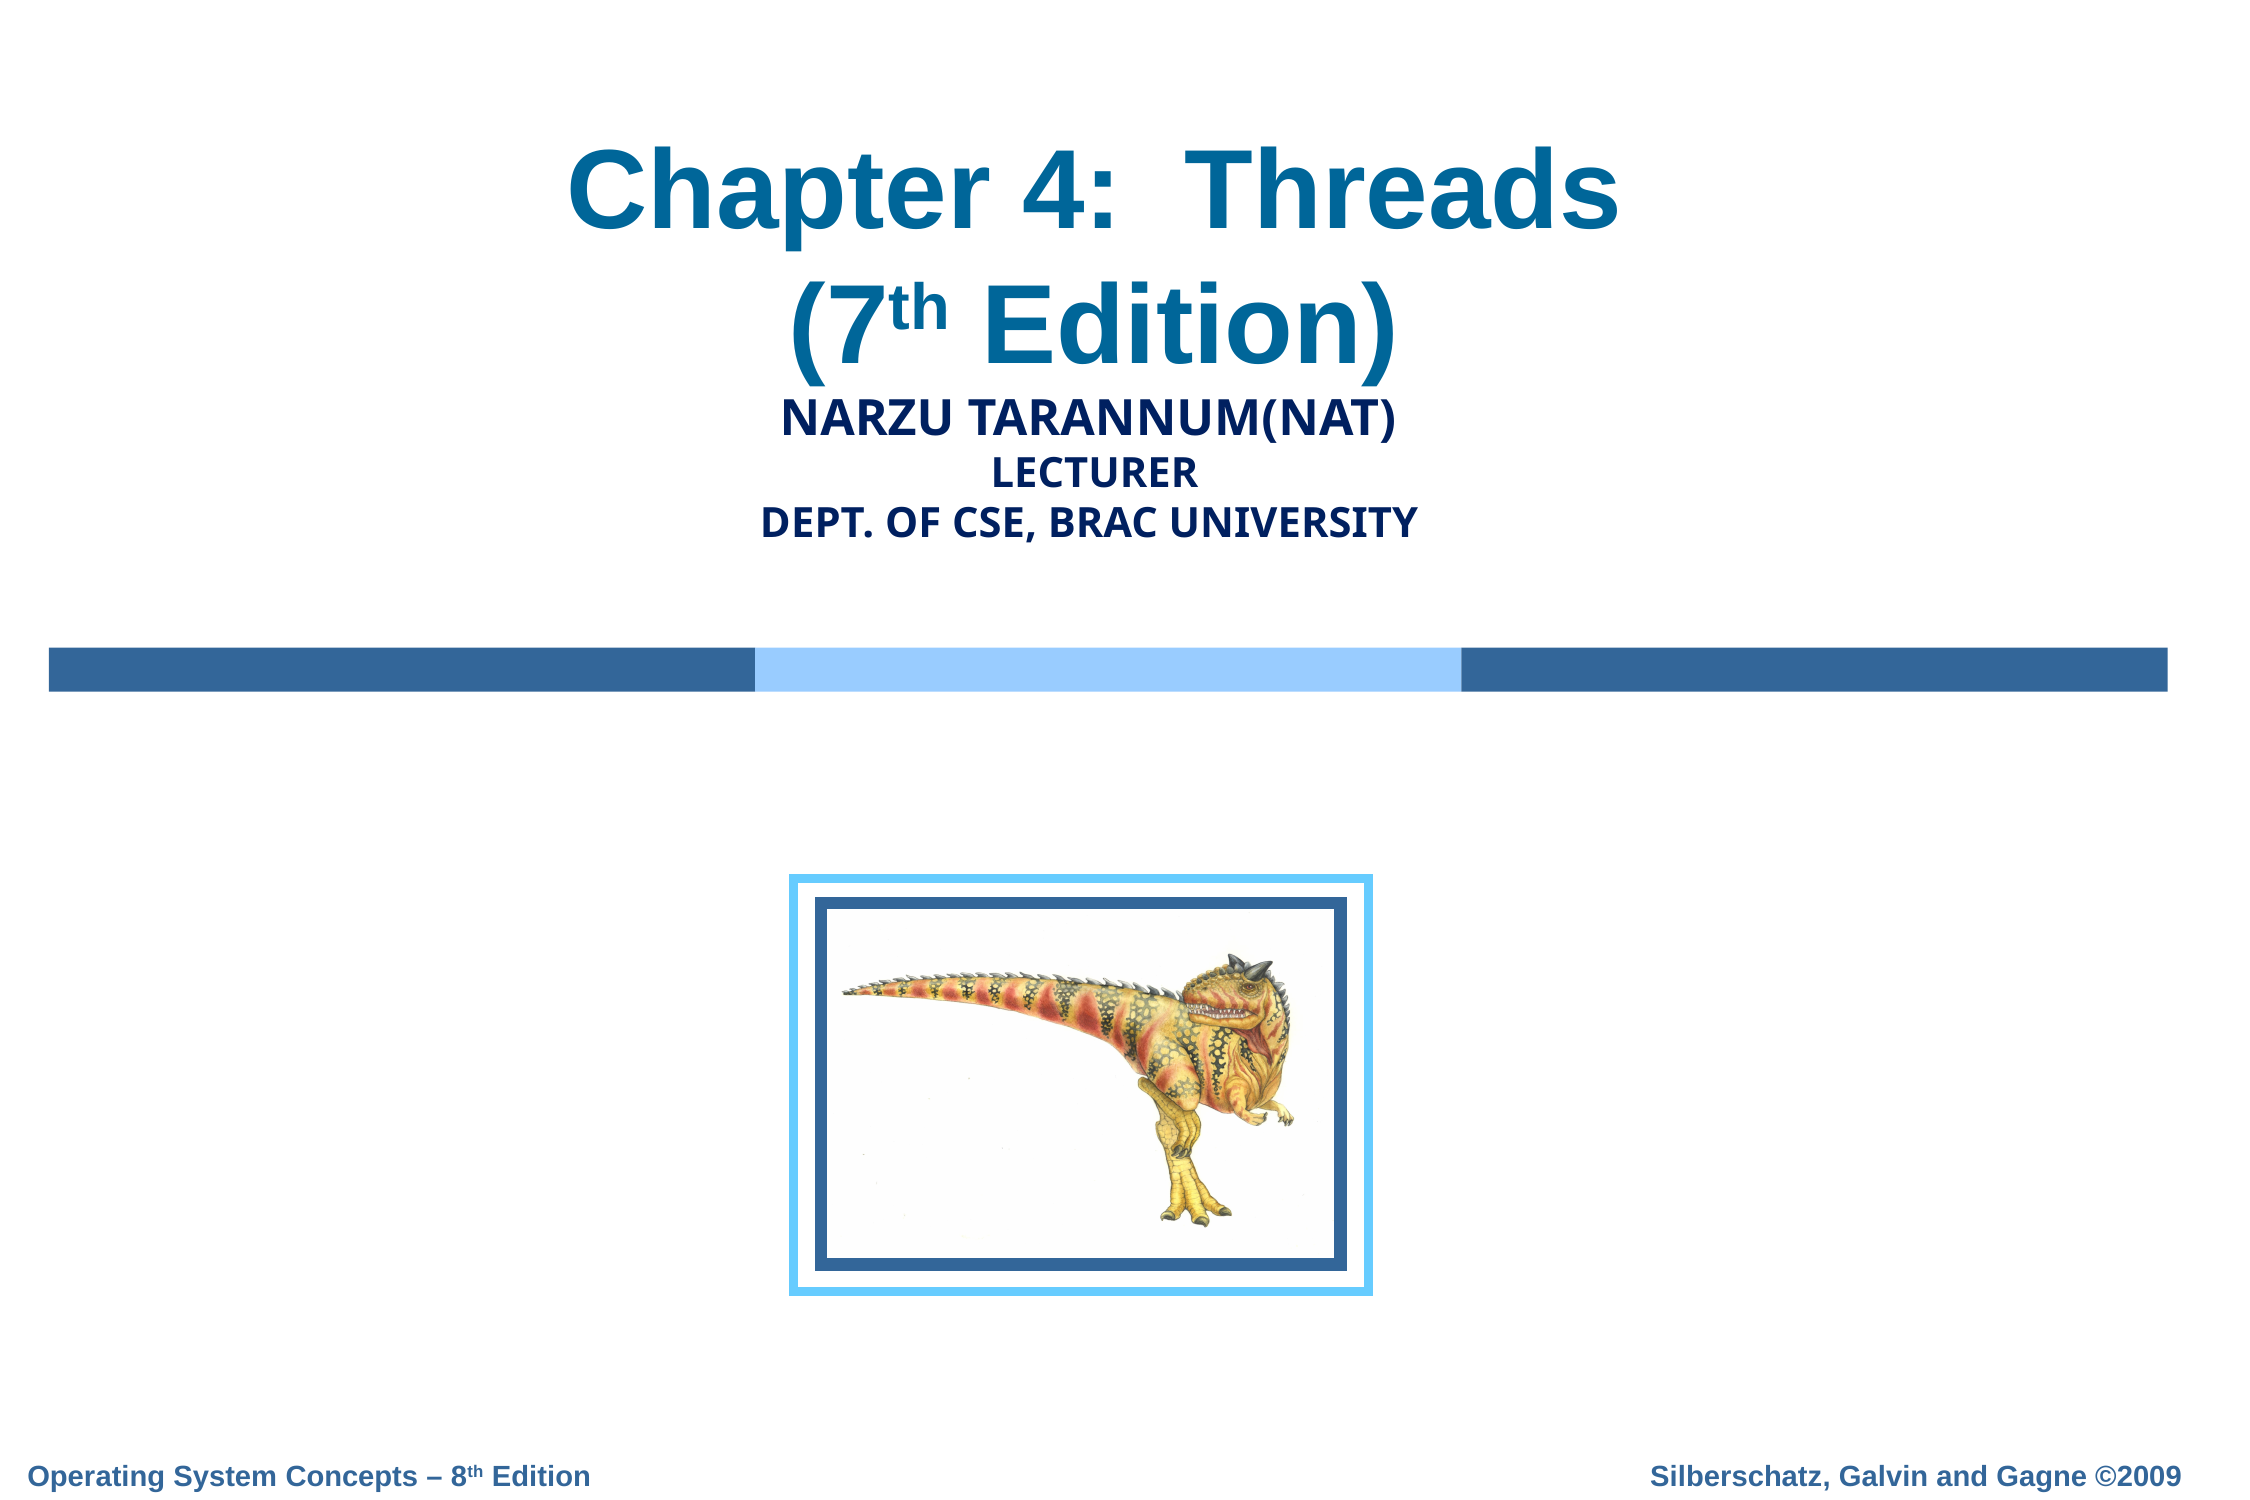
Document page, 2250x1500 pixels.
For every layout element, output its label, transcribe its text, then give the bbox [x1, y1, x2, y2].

title Chapter 4: Threads (7th Edition) NARZU TARANNUM(NAT) LECTURER DEPT. OF CSE, BRAC UNIVERSITY [134, 227, 2055, 607]
picture [827, 909, 1334, 1258]
